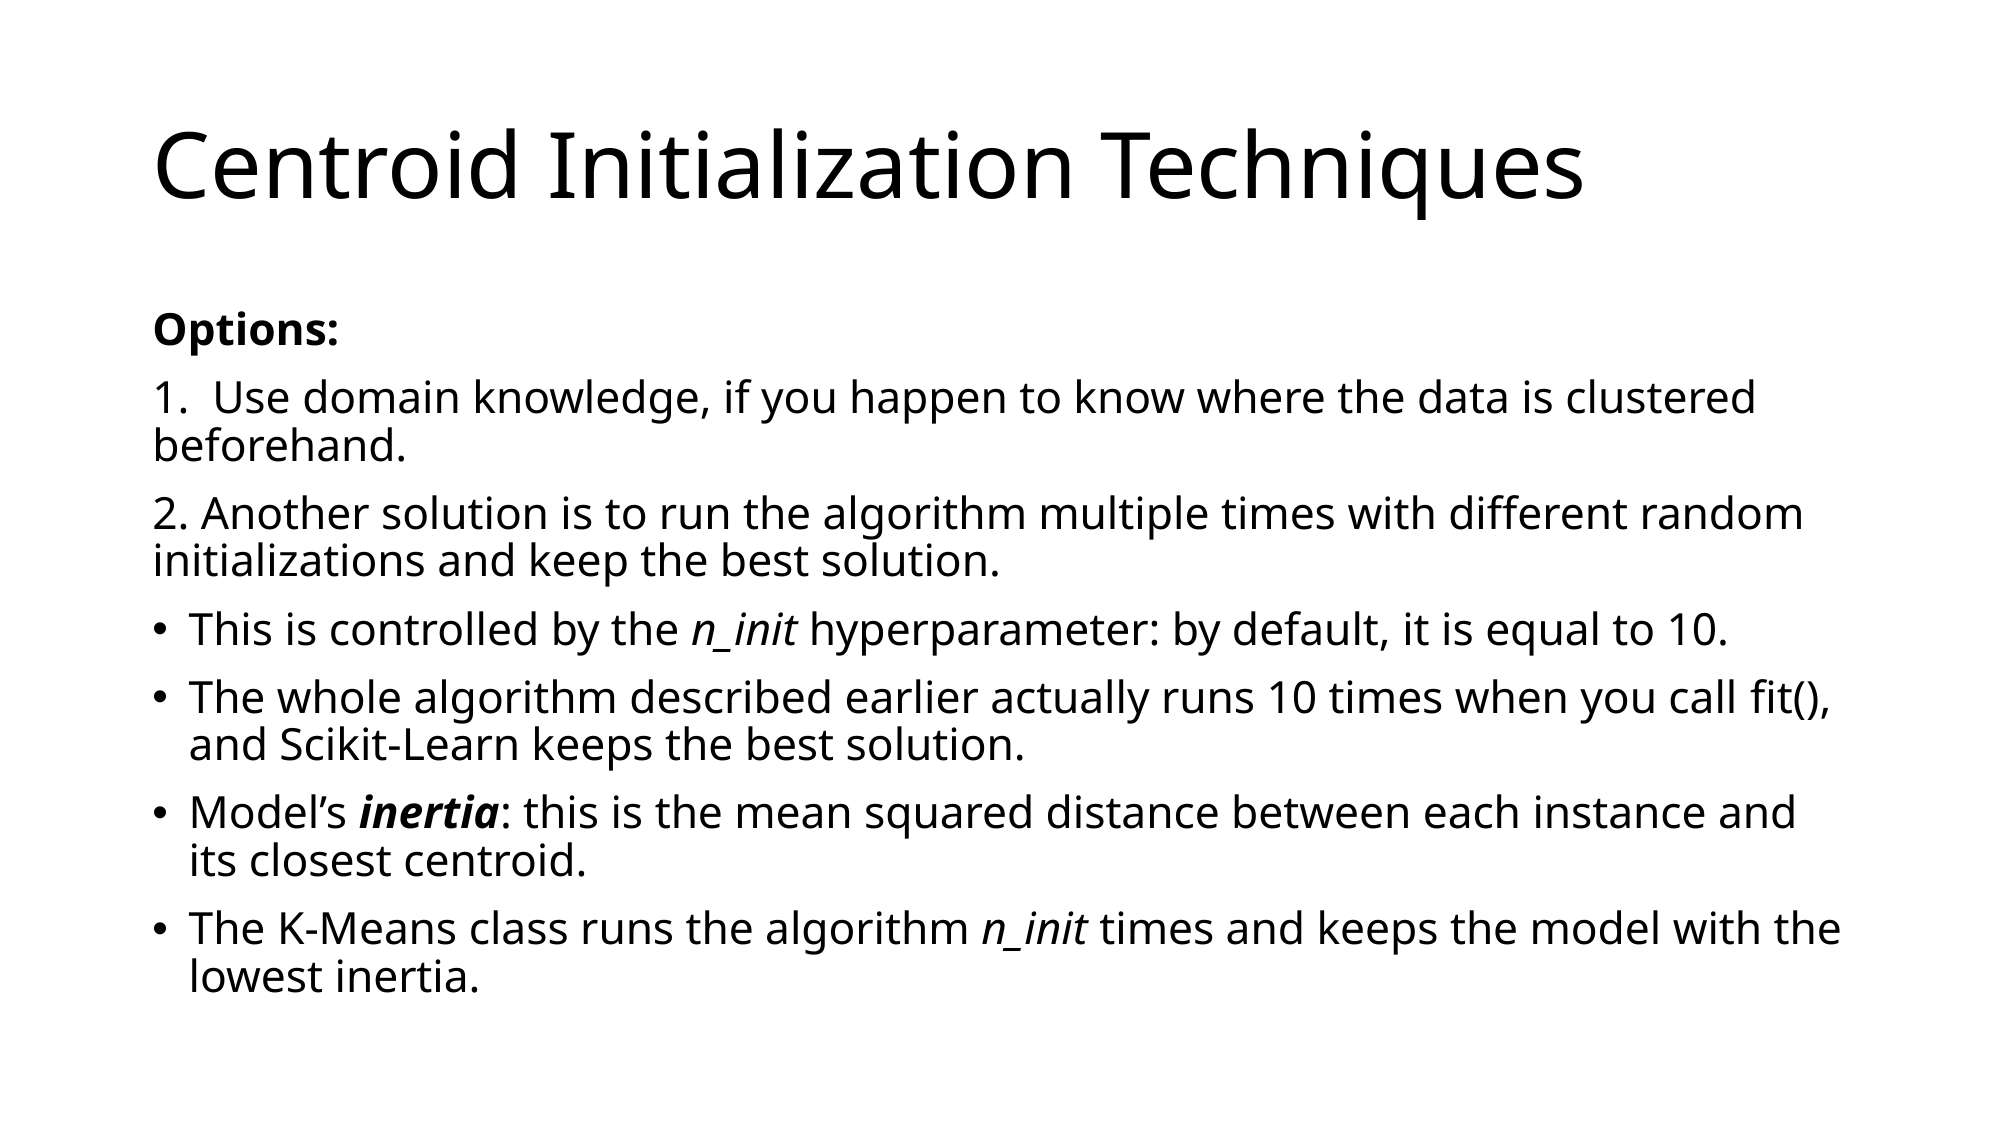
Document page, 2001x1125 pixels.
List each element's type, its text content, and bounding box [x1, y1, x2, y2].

title Centroid Initialization Techniques [137, 59, 1863, 278]
list Options: 1. Use domain knowledge, if you happen to know where the data is clustered beforehand. 2. Another solution is to run the algorithm multiple times with different random initializations and keep the best solution. This is controlled by the n_init hyperparameter: by default, it is equal to 10. The whole algorithm described earlier actually runs 10 times when you call fit(), and Scikit-Learn keeps the best solution. Model’s inertia: this is the mean squared distance between each instance and its closest centroid. The K-Means class runs the algorithm n_init times and keeps the model with the lowest inertia. [137, 299, 1863, 1014]
